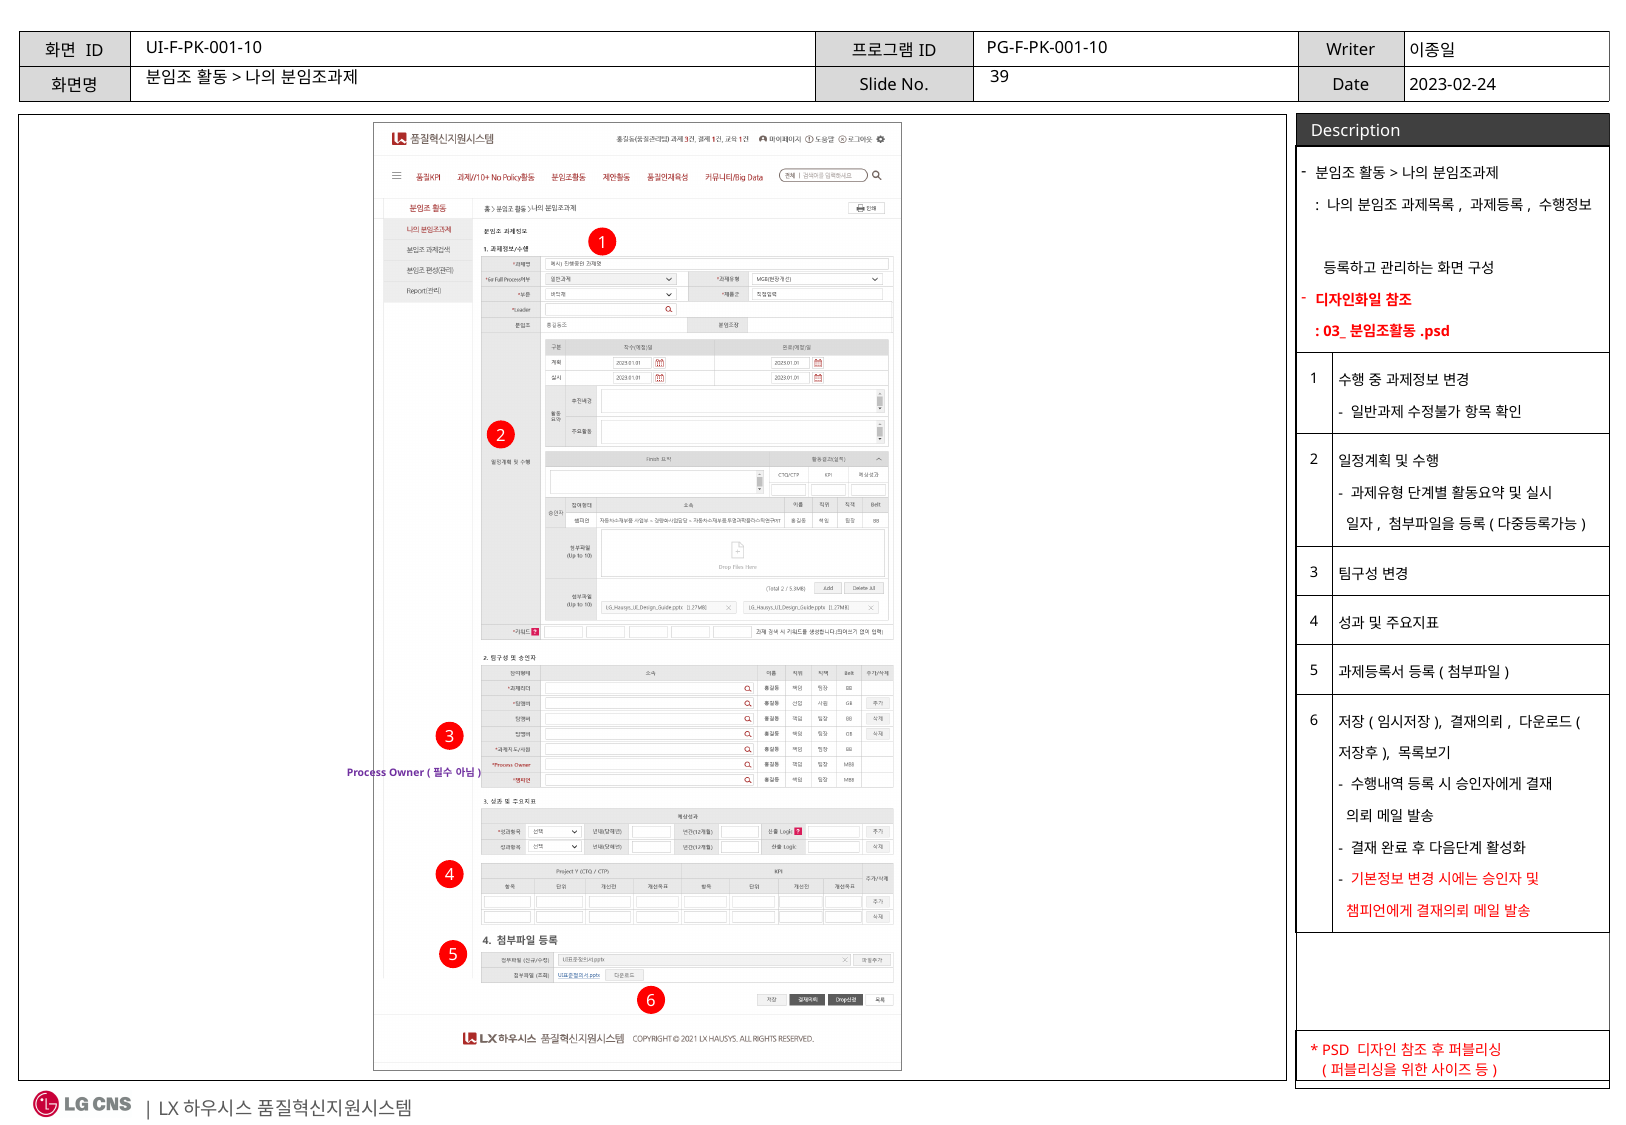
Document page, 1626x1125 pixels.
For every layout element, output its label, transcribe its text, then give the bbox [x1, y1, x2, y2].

table_cell 저장(임시저장), 결재의뢰, 다운로드(저장후), 목록보기 - 수행내역 등록 시 승인자에게 결재 의뢰 메일 발송 - 결재 완료 후 다음단계 활성화 - 기본정보 변경 시에는 승인자 및 챔피언에게 결재의뢰 메일 발송 [1333, 695, 1609, 932]
table_cell 6 [1296, 695, 1332, 932]
table_cell 수행 중 과제정보 변경 - 일반과제 수정불가 항목 확인 [1333, 353, 1609, 433]
table_cell 일정계획 및 수행 - 과제유형 단계별 활동요약 및 실시 일자, 첨부파일을 등록(다중등록가능) [1333, 434, 1609, 546]
table_cell 과제등록서 등록(첨부파일) [1333, 645, 1609, 694]
table_header 분임조 활동>나의 분임조과제 : 나의 분임조 과제목록, 과제등록, 수행정보 등록하고 관리하는 화면 구성 디자인화일 참조 : 03_분임조활동.psd [1296, 146, 1609, 352]
text_box Process Owner (필수 아님) [332, 759, 368, 787]
list PG-F-PK-001-10 [971, 31, 1299, 62]
table_cell 1 [1296, 353, 1332, 433]
list UI-F-PK-001-10 [131, 31, 813, 62]
table_cell 3 [1296, 547, 1332, 595]
table_cell 5 [1296, 645, 1332, 694]
table_cell 팀구성 변경 [1333, 547, 1609, 595]
table_cell 성과 및 주요지표 [1333, 596, 1609, 644]
table_header * PSD 디자인 참조 후 퍼블리싱 (퍼블리싱을 위한 사이즈 등) [1296, 1031, 1609, 1088]
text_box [373, 122, 902, 1071]
list 분임조 활동>나의 분임조과제 [131, 62, 813, 93]
table_cell 2 [1296, 434, 1332, 546]
table_cell 4 [1296, 596, 1332, 644]
